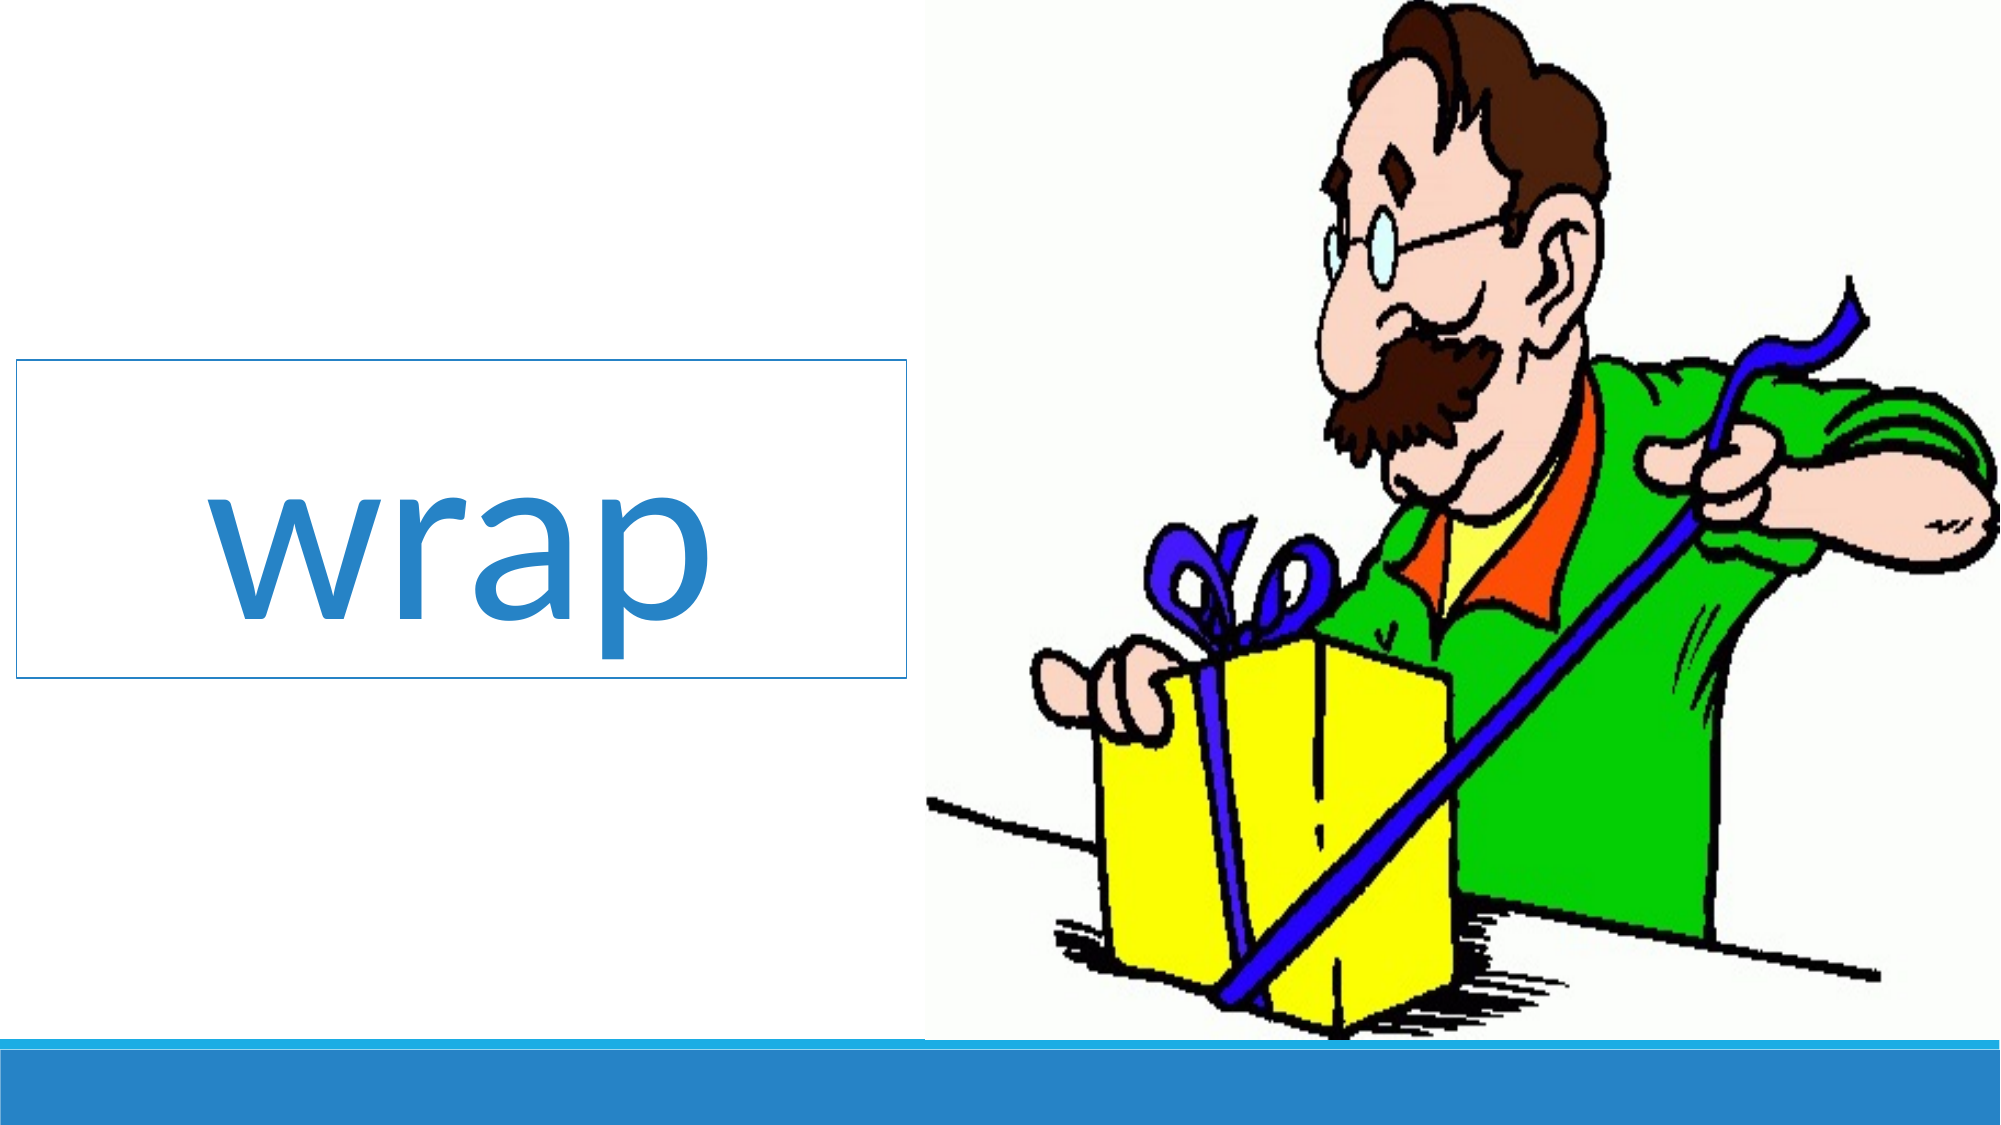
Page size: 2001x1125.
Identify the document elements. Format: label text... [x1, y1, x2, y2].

picture [924, 0, 2000, 1040]
text_box wrap [16, 360, 907, 679]
